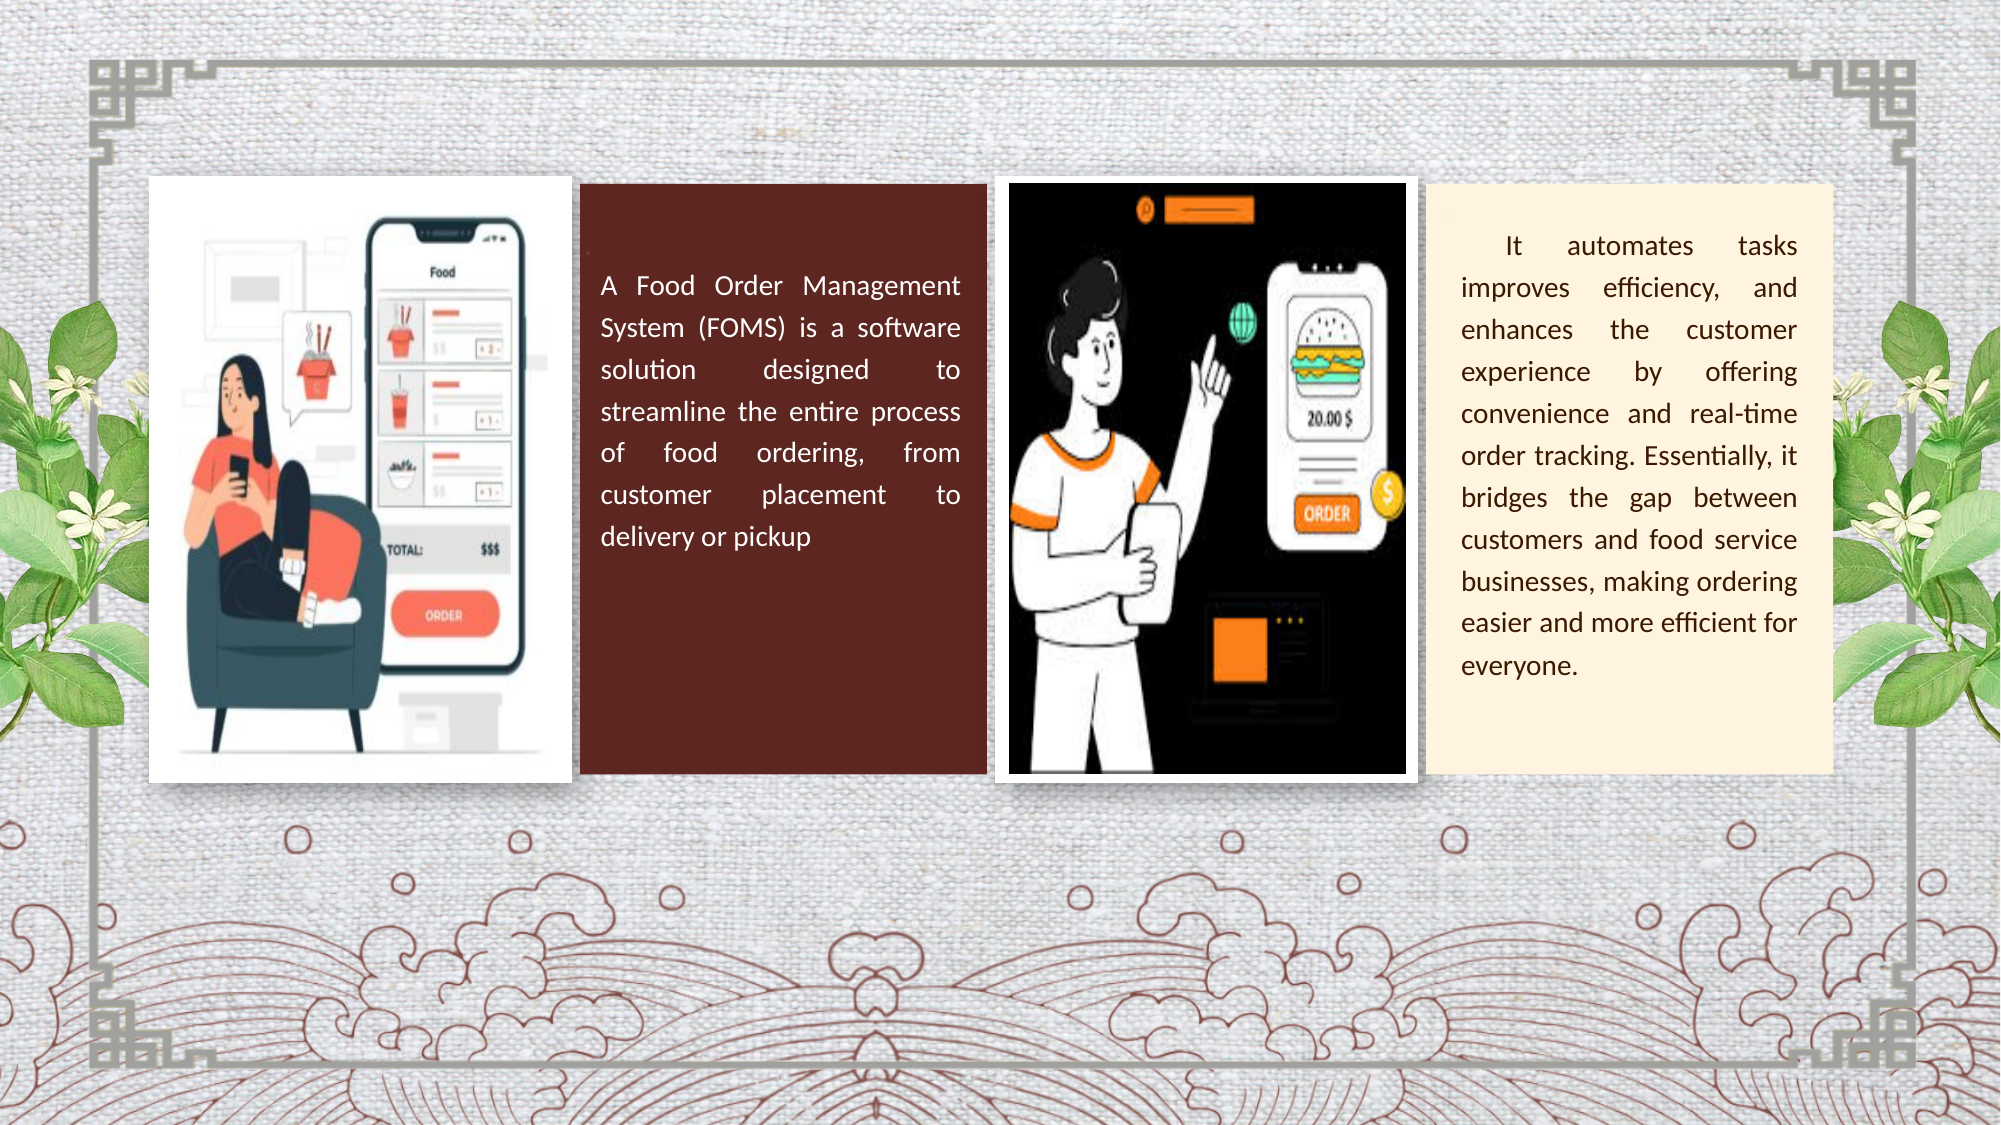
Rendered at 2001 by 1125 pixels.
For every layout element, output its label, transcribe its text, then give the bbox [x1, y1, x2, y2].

text_box [1425, 183, 1834, 775]
picture [0, 0, 2001, 1125]
text_box A Food Order Management System (FOMS) is a software solution designed to streamline the entire process of food ordering, from customer placement to delivery or pickup [586, 251, 977, 683]
text_box It automates tasks improves efficiency, and enhances the customer experience by offering convenience and real-time order tracking. Essentially, it bridges the gap between customers and food service businesses, making ordering easier and more efficient for everyone. [1446, 212, 1813, 689]
text_box [1002, 183, 1411, 776]
text_box [579, 183, 988, 775]
